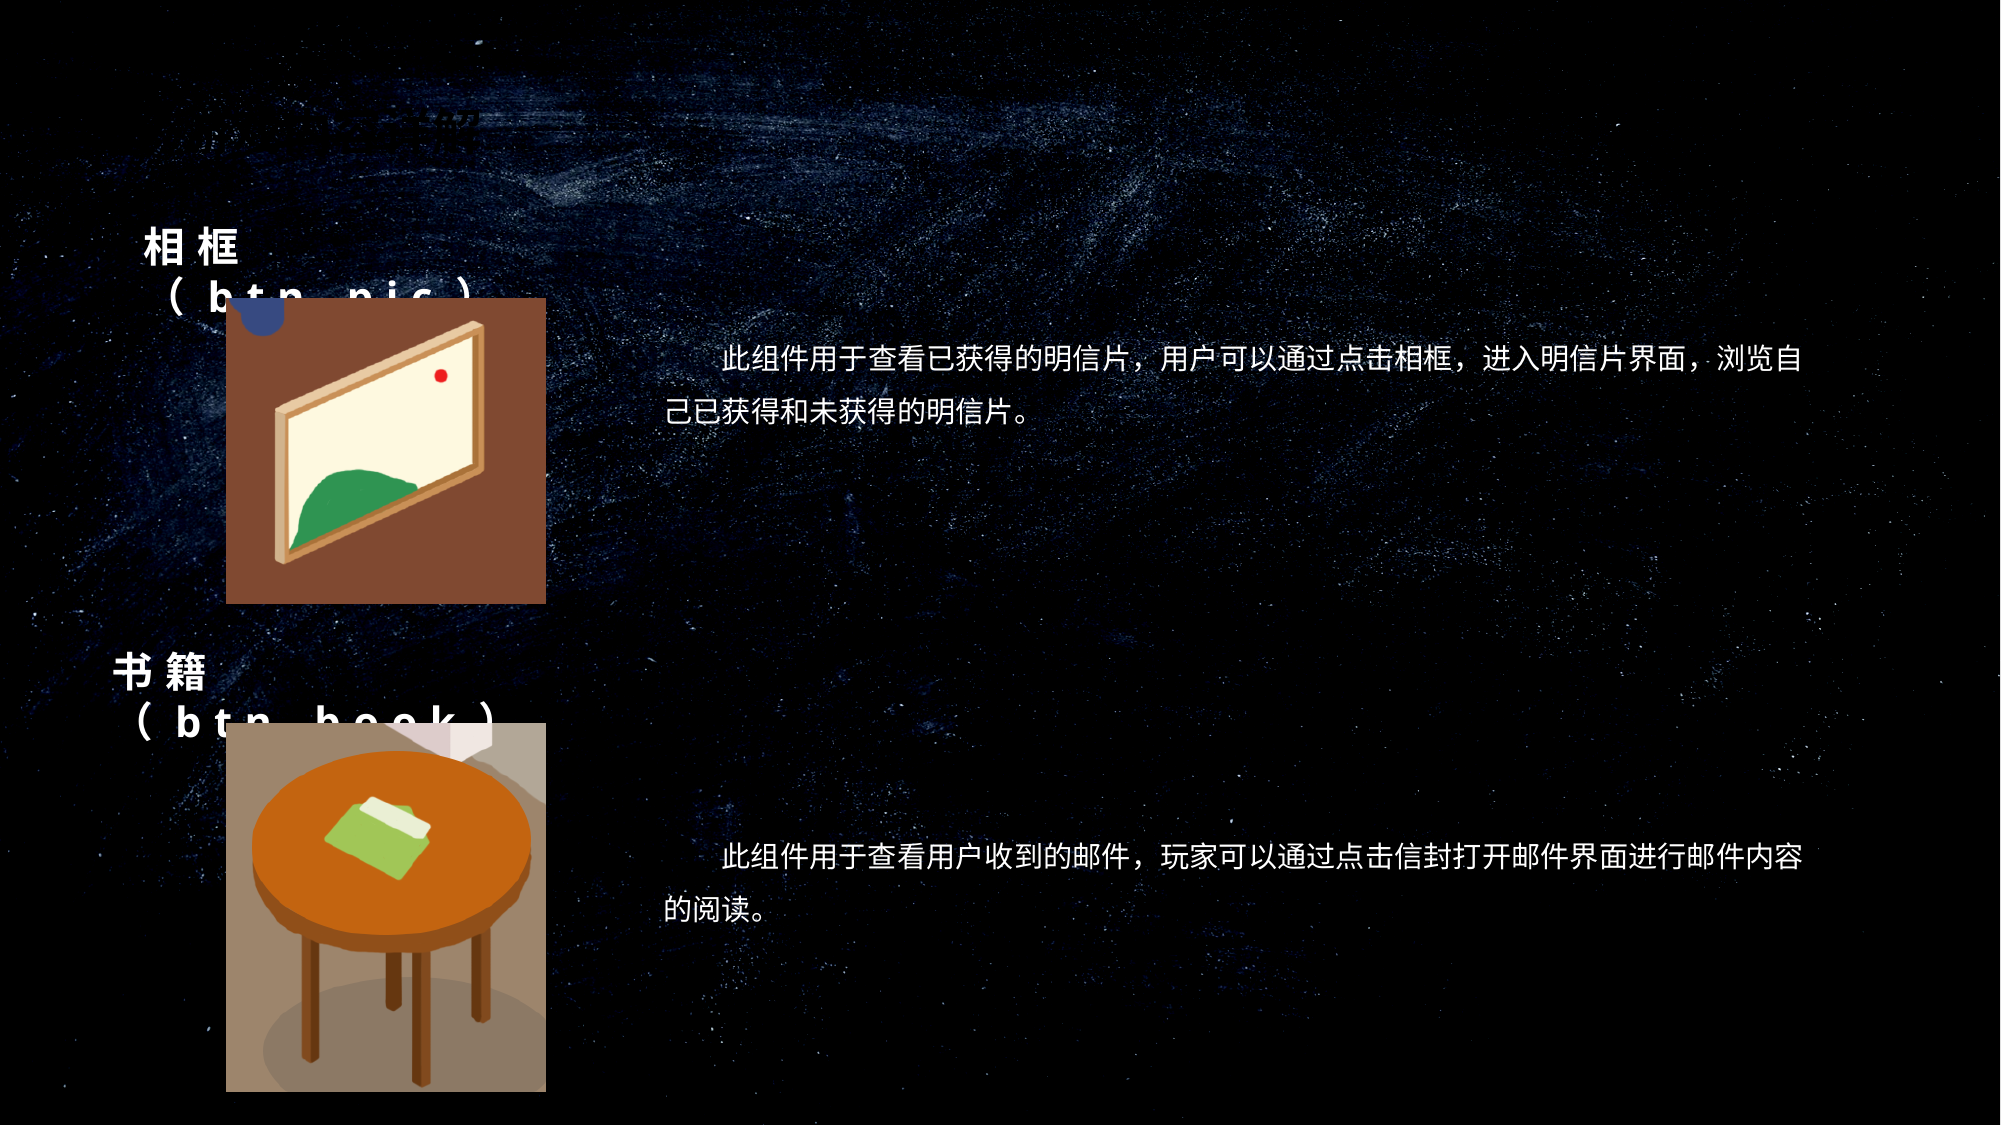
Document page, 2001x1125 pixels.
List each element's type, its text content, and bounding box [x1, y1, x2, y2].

text_box 书籍（btn_book） [96, 638, 631, 754]
text_box 相框（btn_pic） [128, 213, 599, 328]
picture [0, 0, 2001, 1125]
text_box 此组件用于查看用户收到的邮件，玩家可以通过点击信封打开邮件界面进行邮件内容的阅读。 [648, 813, 1841, 934]
text_box 2.3 [75, 85, 191, 251]
text_box 此组件用于查看已获得的明信片，用户可以通过点击相框，进入明信片界面，浏览自己已获得和未获得的明信片。 [648, 315, 1841, 436]
text_box 游戏内容详解 [191, 93, 649, 169]
